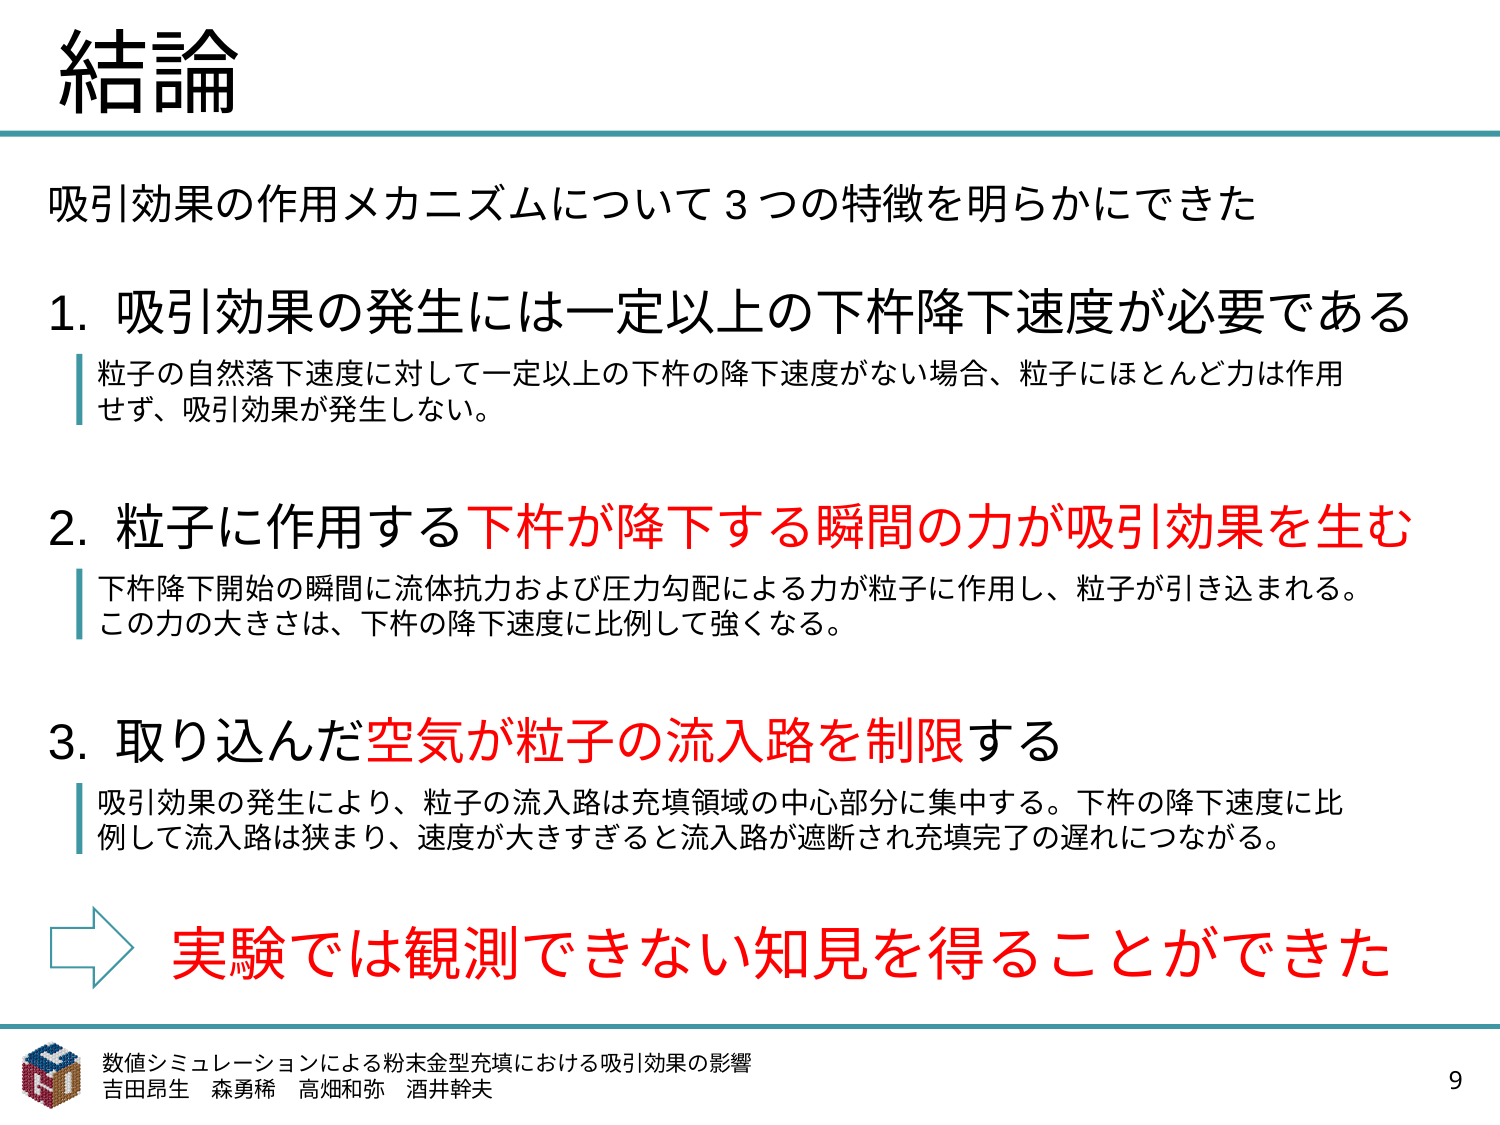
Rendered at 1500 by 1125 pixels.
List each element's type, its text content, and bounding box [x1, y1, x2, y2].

text_box 1. 吸引効果の発生には一定以上の下杵降下速度が必要である [33, 273, 1444, 349]
text_box 3. 取り込んだ空気が粒子の流入路を制限する [33, 702, 1444, 778]
title 結論 [0, 0, 1294, 134]
text_box 実験では観測できない知見を得ることができた [146, 917, 1419, 995]
text_box 吸引効果の発生により、粒子の流入路は充填領域の中心部分に集中する。下杵の降下速度に比例して流入路は狭まり、速度が大きすぎると流入路が遮断され充填完了の遅れにつながる。 [83, 778, 1360, 862]
text_box [50, 905, 135, 990]
text_box [75, 353, 83, 426]
text_box 粒子の自然落下速度に対して一定以上の下杵の降下速度がない場合、粒子にほとんど力は作用せず、吸引効果が発生しない。 [82, 349, 1360, 434]
text_box 下杵降下開始の瞬間に流体抗力および圧力勾配による力が粒子に作用し、粒子が引き込まれる。この力の大きさは、下杵の降下速度に比例して強くなる。 [82, 563, 1360, 648]
text_box [75, 567, 83, 640]
text_box [75, 782, 83, 855]
text_box 2. 粒子に作用する下杵が降下する瞬間の力が吸引効果を生む [33, 487, 1444, 563]
picture [21, 1040, 81, 1109]
text_box 吸引効果の作用メカニズムについて3つの特徴を明らかにできた [33, 170, 1360, 236]
